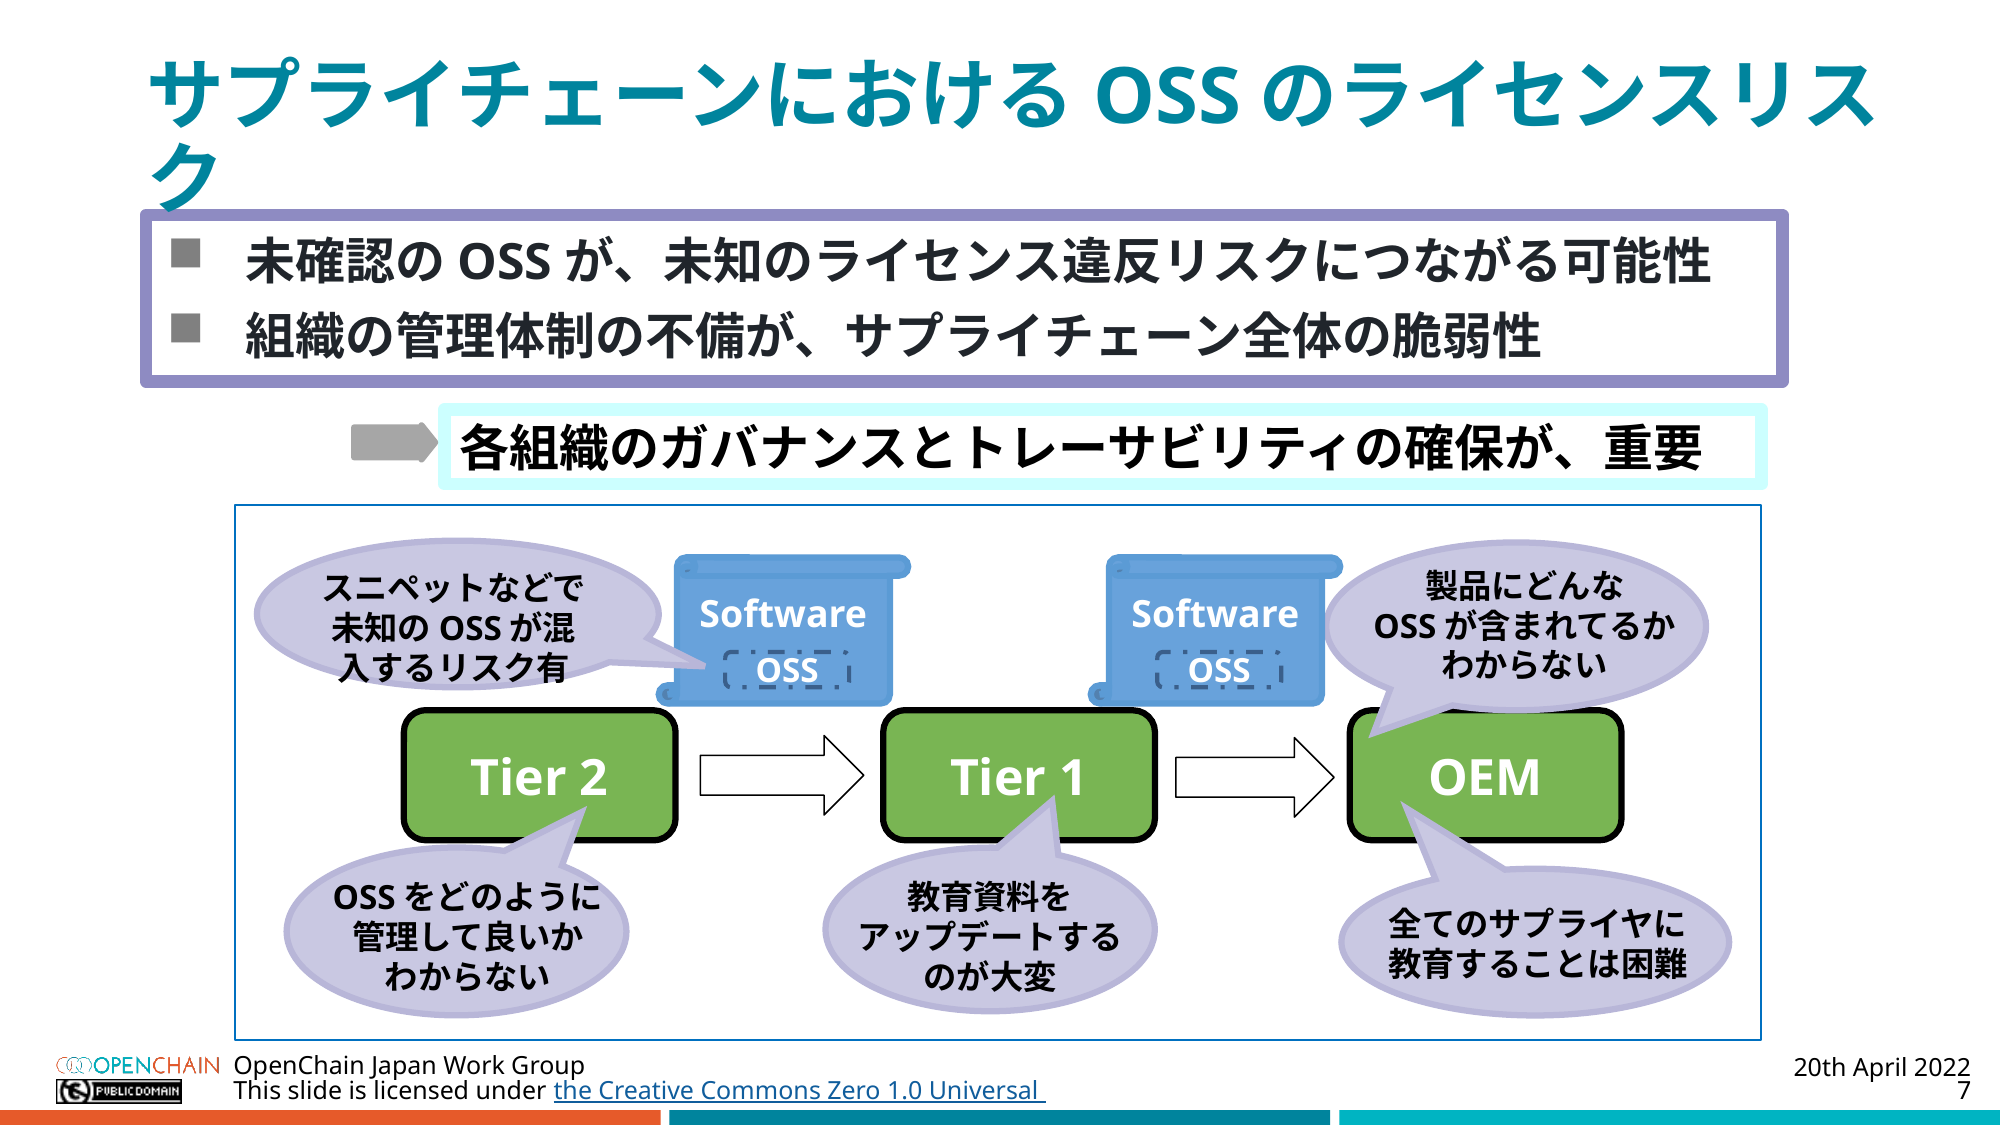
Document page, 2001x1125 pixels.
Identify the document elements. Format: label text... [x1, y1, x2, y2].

text_box OSSをどのように 管理して良いか わからない [286, 869, 650, 1004]
text_box Software [1090, 557, 1334, 704]
picture [56, 1079, 182, 1104]
footer OpenChain Japan Work Group [218, 1053, 690, 1077]
text_box Tier 2 [403, 710, 676, 841]
text_box [146, 215, 1783, 382]
text_box [1326, 602, 1334, 651]
text_box [1175, 737, 1335, 818]
text_box OSS [1157, 651, 1282, 688]
text_box [1373, 692, 1635, 734]
text_box 各組織のガバナンスとトレーサビリティの確保が、重要 [444, 409, 1762, 485]
text_box [1409, 542, 1624, 557]
text_box [324, 540, 591, 559]
text_box [1145, 901, 1155, 958]
text_box スニペットなどで未知のOSSが混入するリスク有 [300, 559, 608, 695]
text_box [879, 800, 1102, 869]
text_box OSS [725, 651, 850, 688]
text_box [343, 812, 582, 869]
text_box [234, 504, 1762, 1040]
picture [56, 1056, 218, 1074]
text_box Tier 1 [883, 710, 1155, 841]
text_box 全てのサプライヤに 教育することは困難 [1326, 896, 1750, 991]
text_box [1384, 808, 1687, 896]
text_box [825, 900, 836, 959]
title サプライチェーンにおけるOSSのライセンスリスク [146, 87, 1928, 193]
text_box 教育資料を アップデートするのが大変 [836, 869, 1145, 1004]
text_box [354, 425, 436, 460]
text_box [608, 565, 705, 667]
text_box [256, 568, 300, 660]
text_box [922, 1004, 1058, 1012]
text_box [700, 735, 864, 816]
text_box OEM [1349, 710, 1622, 841]
slide_number 7 [1536, 1079, 1987, 1103]
text_box Software [658, 557, 909, 704]
text_box [1390, 991, 1680, 1016]
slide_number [1536, 1052, 1987, 1079]
text_box 製品にどんな OSSが含まれてるか わからない [1334, 557, 1716, 692]
text_box [371, 1004, 542, 1016]
list 未確認のOSSが、未知のライセンス違反リスクにつながる可能性 組織の管理体制の不備が、サプライチェーン全体の脆弱性 [167, 229, 1762, 374]
